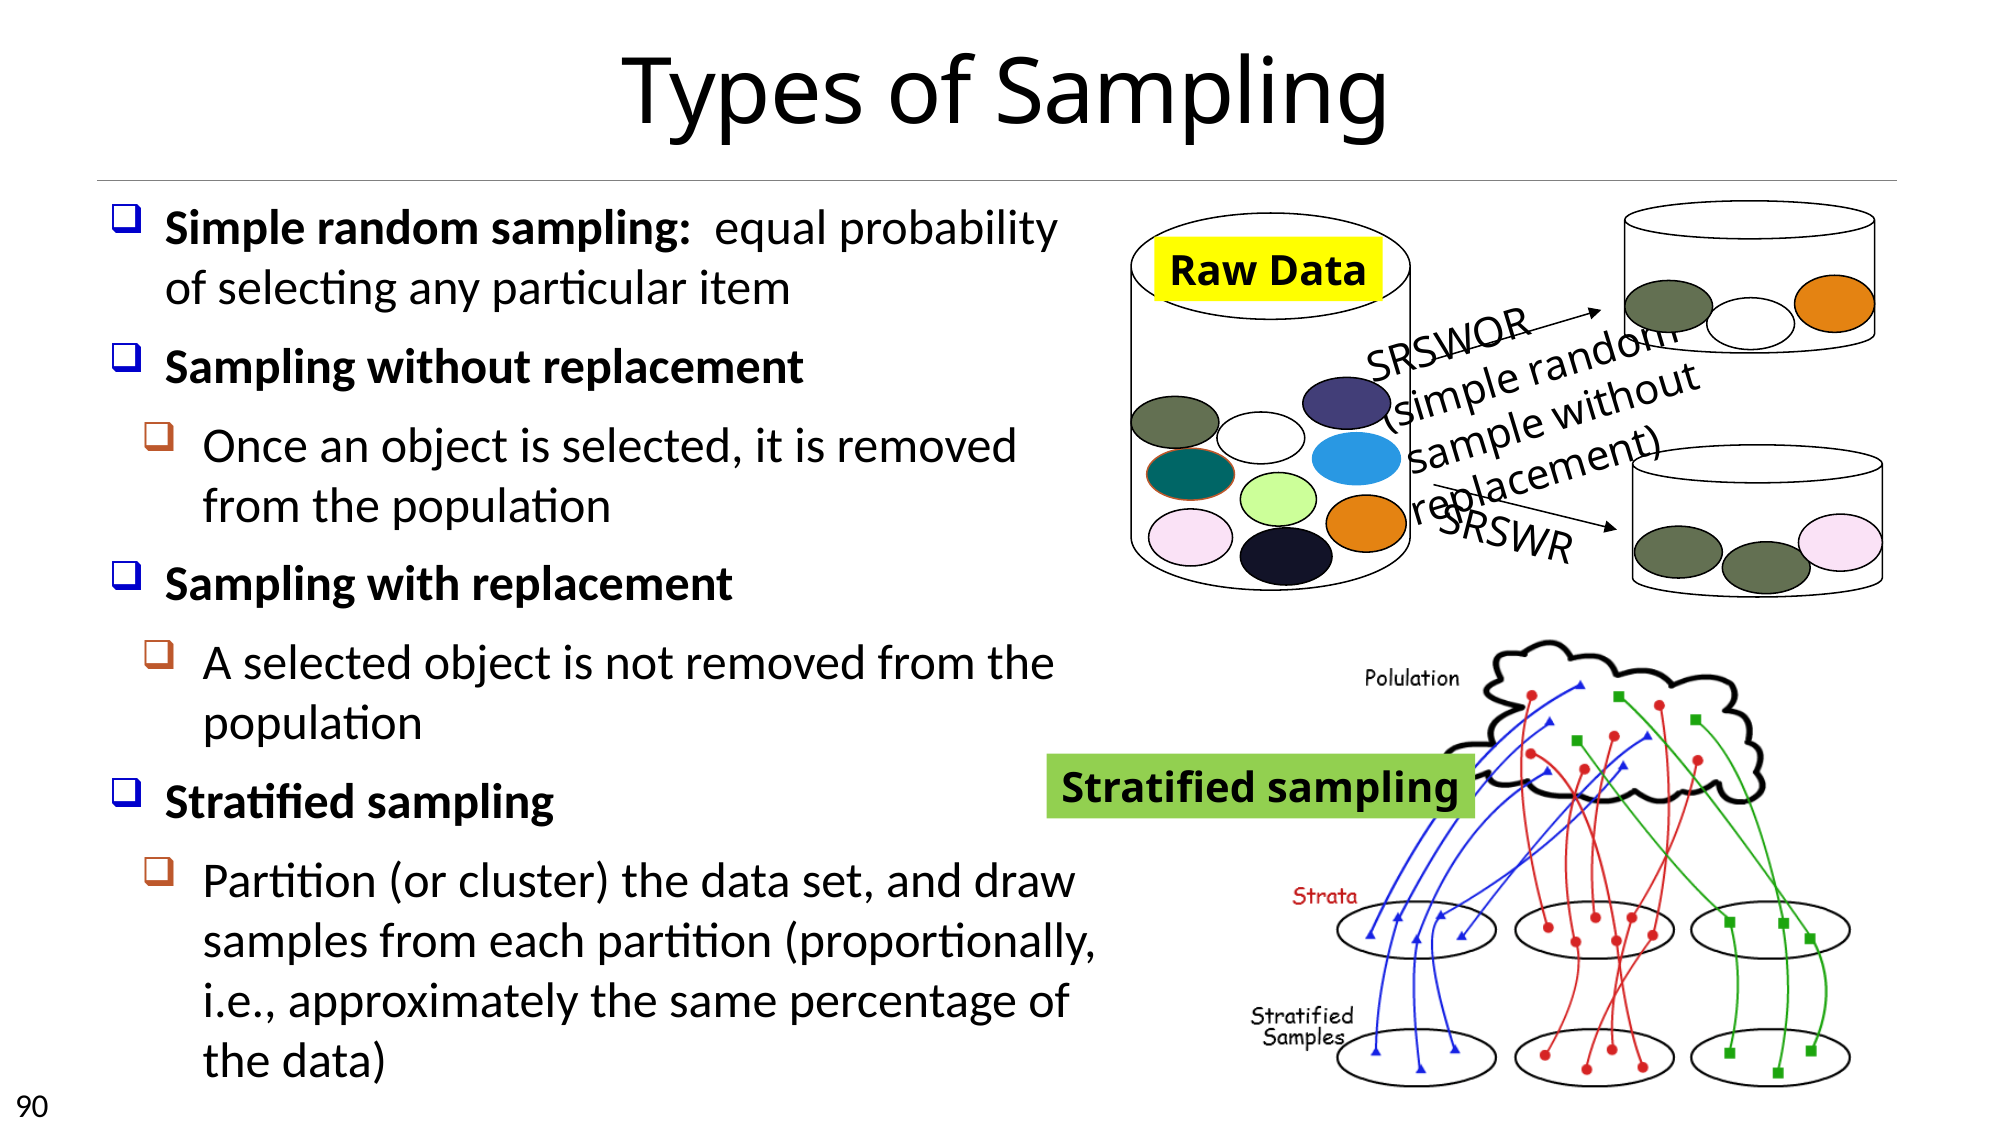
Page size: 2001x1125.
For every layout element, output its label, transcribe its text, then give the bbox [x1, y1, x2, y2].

text_box Stratified sampling [1046, 753, 1238, 819]
picture [1241, 634, 1853, 1105]
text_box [1130, 200, 1883, 598]
list Simple random sampling: equal probability of selecting any particular item Sampling without replacement Once an object is selected, it is removed from the population Sampling with replacement A selected object is not removed from the population Stratified sampling Partition (or cluster) the data set, and draw samples from each partition (proportionally, i.e., approximately the same percentage of the data) [93, 186, 1115, 1105]
title Types of Sampling [225, 24, 1788, 150]
